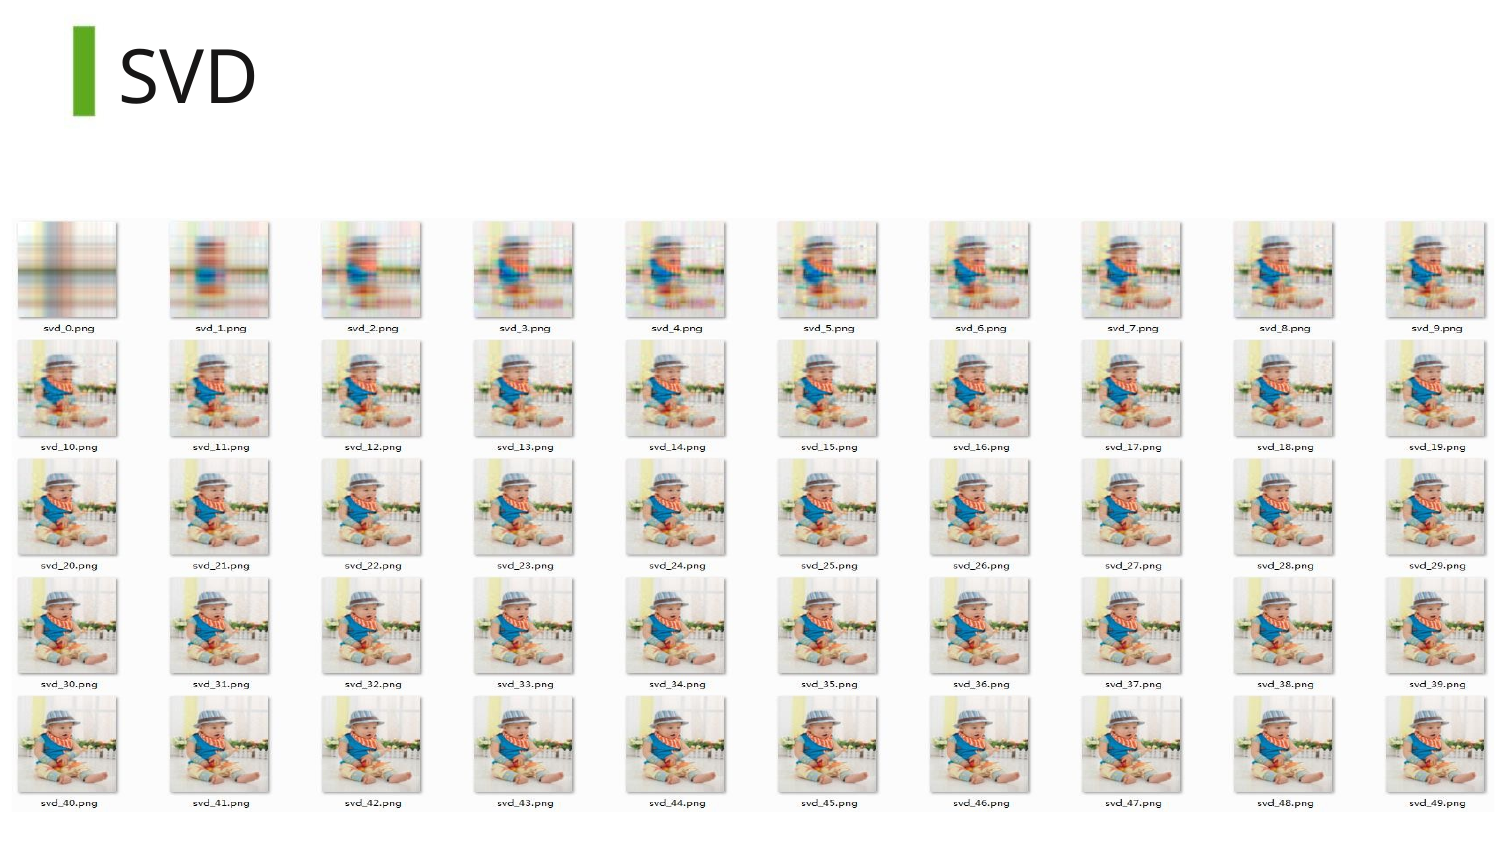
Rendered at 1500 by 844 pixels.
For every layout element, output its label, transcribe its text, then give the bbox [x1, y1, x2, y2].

picture [64, 14, 104, 129]
text_box SVD [115, 26, 272, 119]
text_box [11, 218, 1495, 812]
